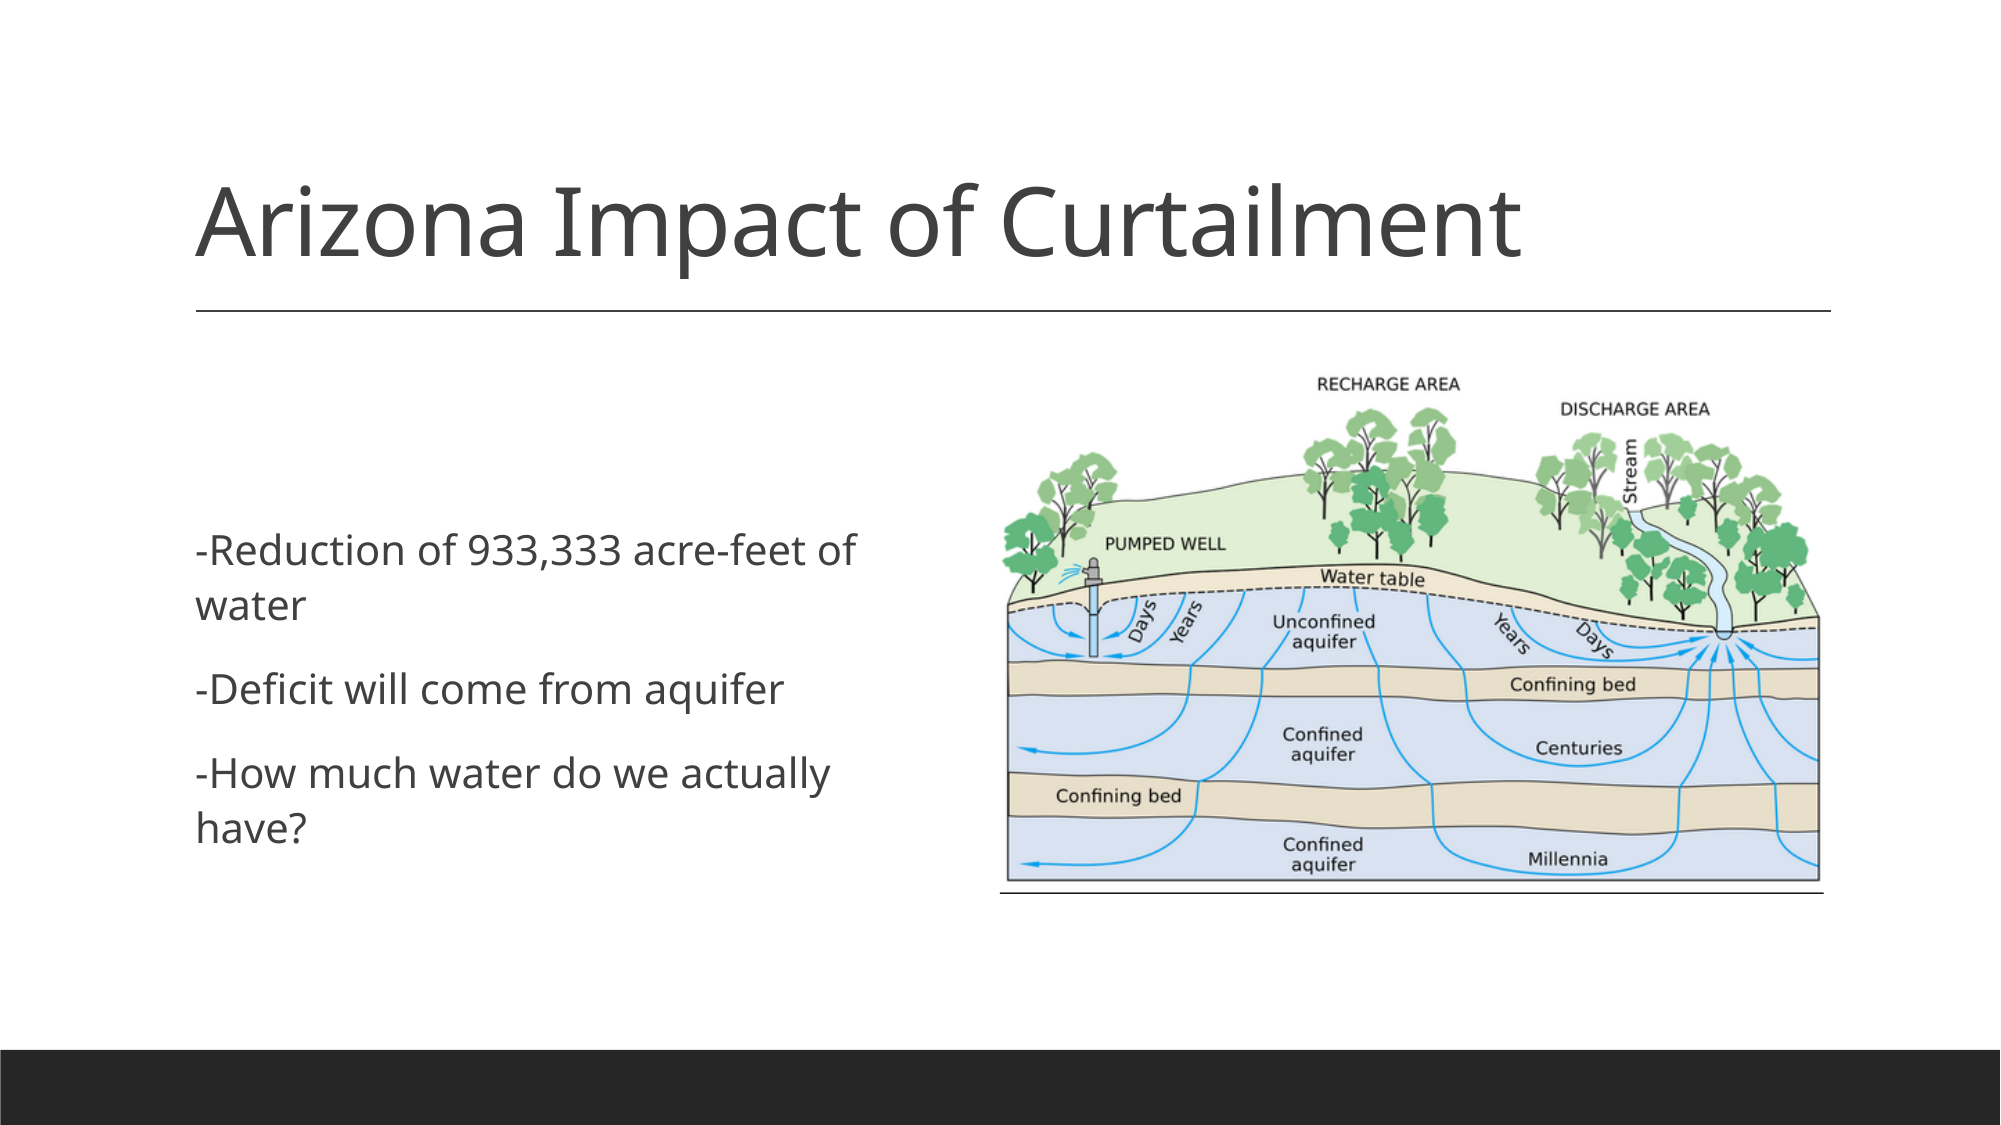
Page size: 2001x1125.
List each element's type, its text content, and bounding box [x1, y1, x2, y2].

title Arizona Impact of Curtailment [180, 47, 1830, 285]
list -Reduction of 933,333 acre-feet of water -Deficit will come from aquifer -How much water do we actually have? [180, 347, 942, 963]
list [999, 373, 1825, 895]
